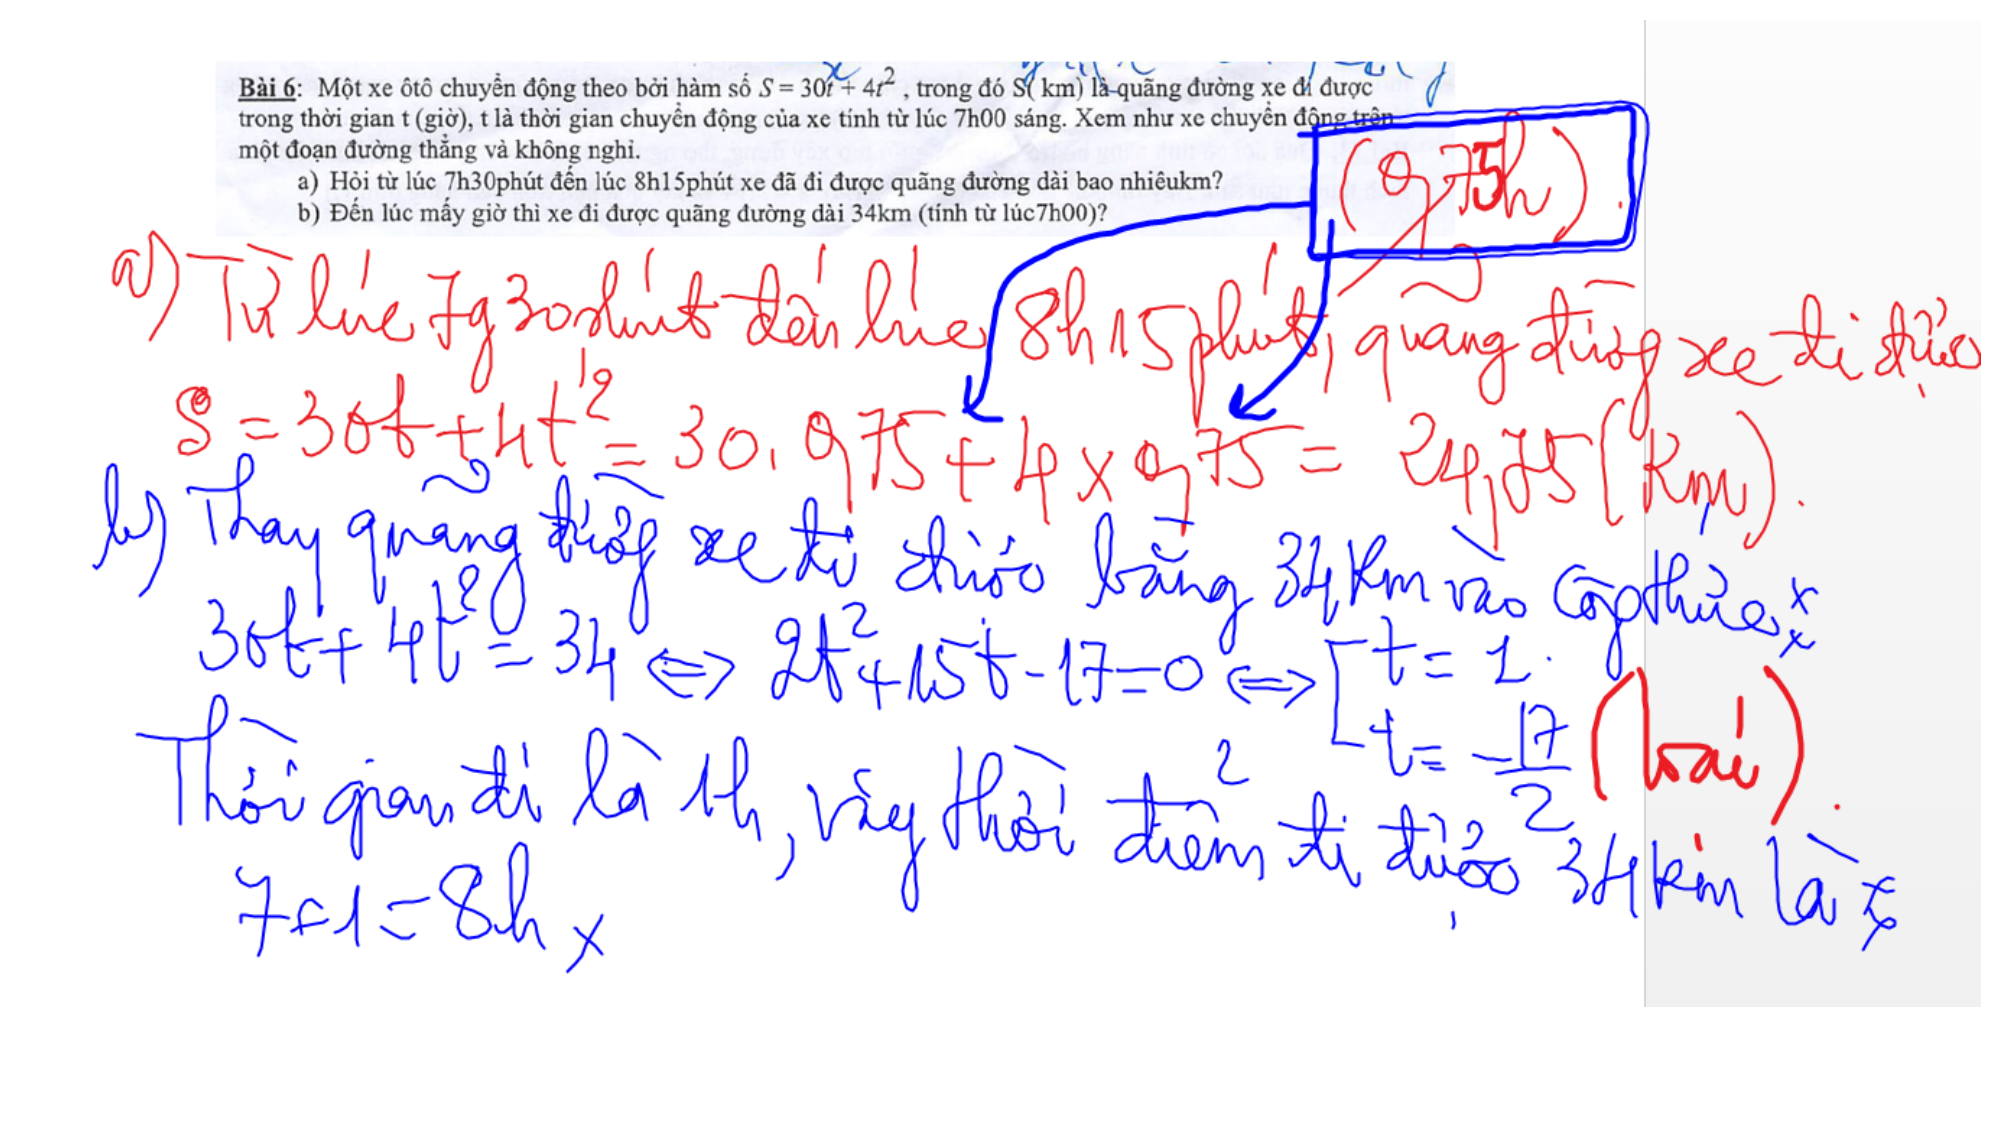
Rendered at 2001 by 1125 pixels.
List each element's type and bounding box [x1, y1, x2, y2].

picture [44, 20, 1981, 1007]
